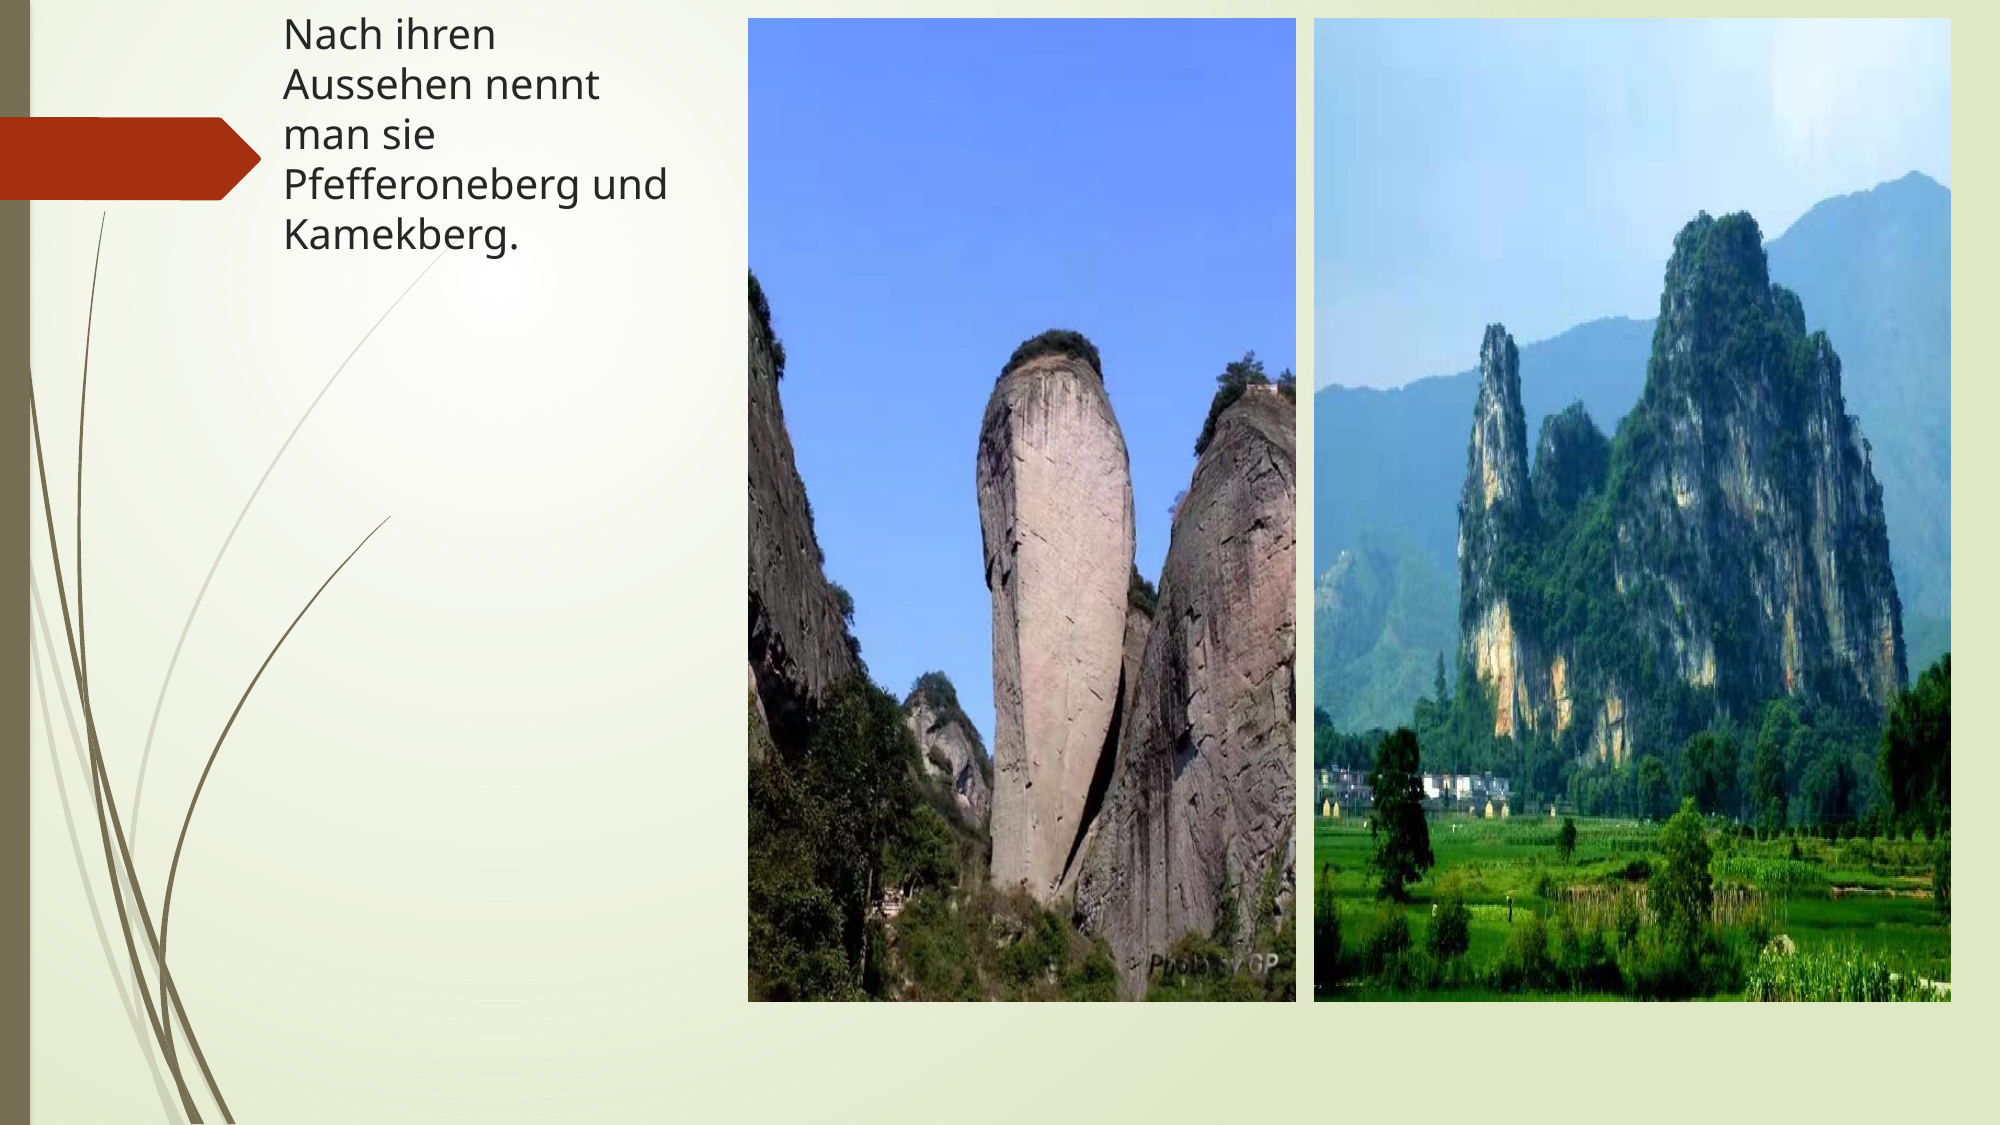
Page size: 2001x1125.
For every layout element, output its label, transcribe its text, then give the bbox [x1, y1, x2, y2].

picture [747, 18, 1296, 1003]
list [1314, 18, 1951, 1003]
title Nach ihren Aussehen nennt man sie Pfefferoneberg und Kamekberg. [267, 0, 705, 1002]
